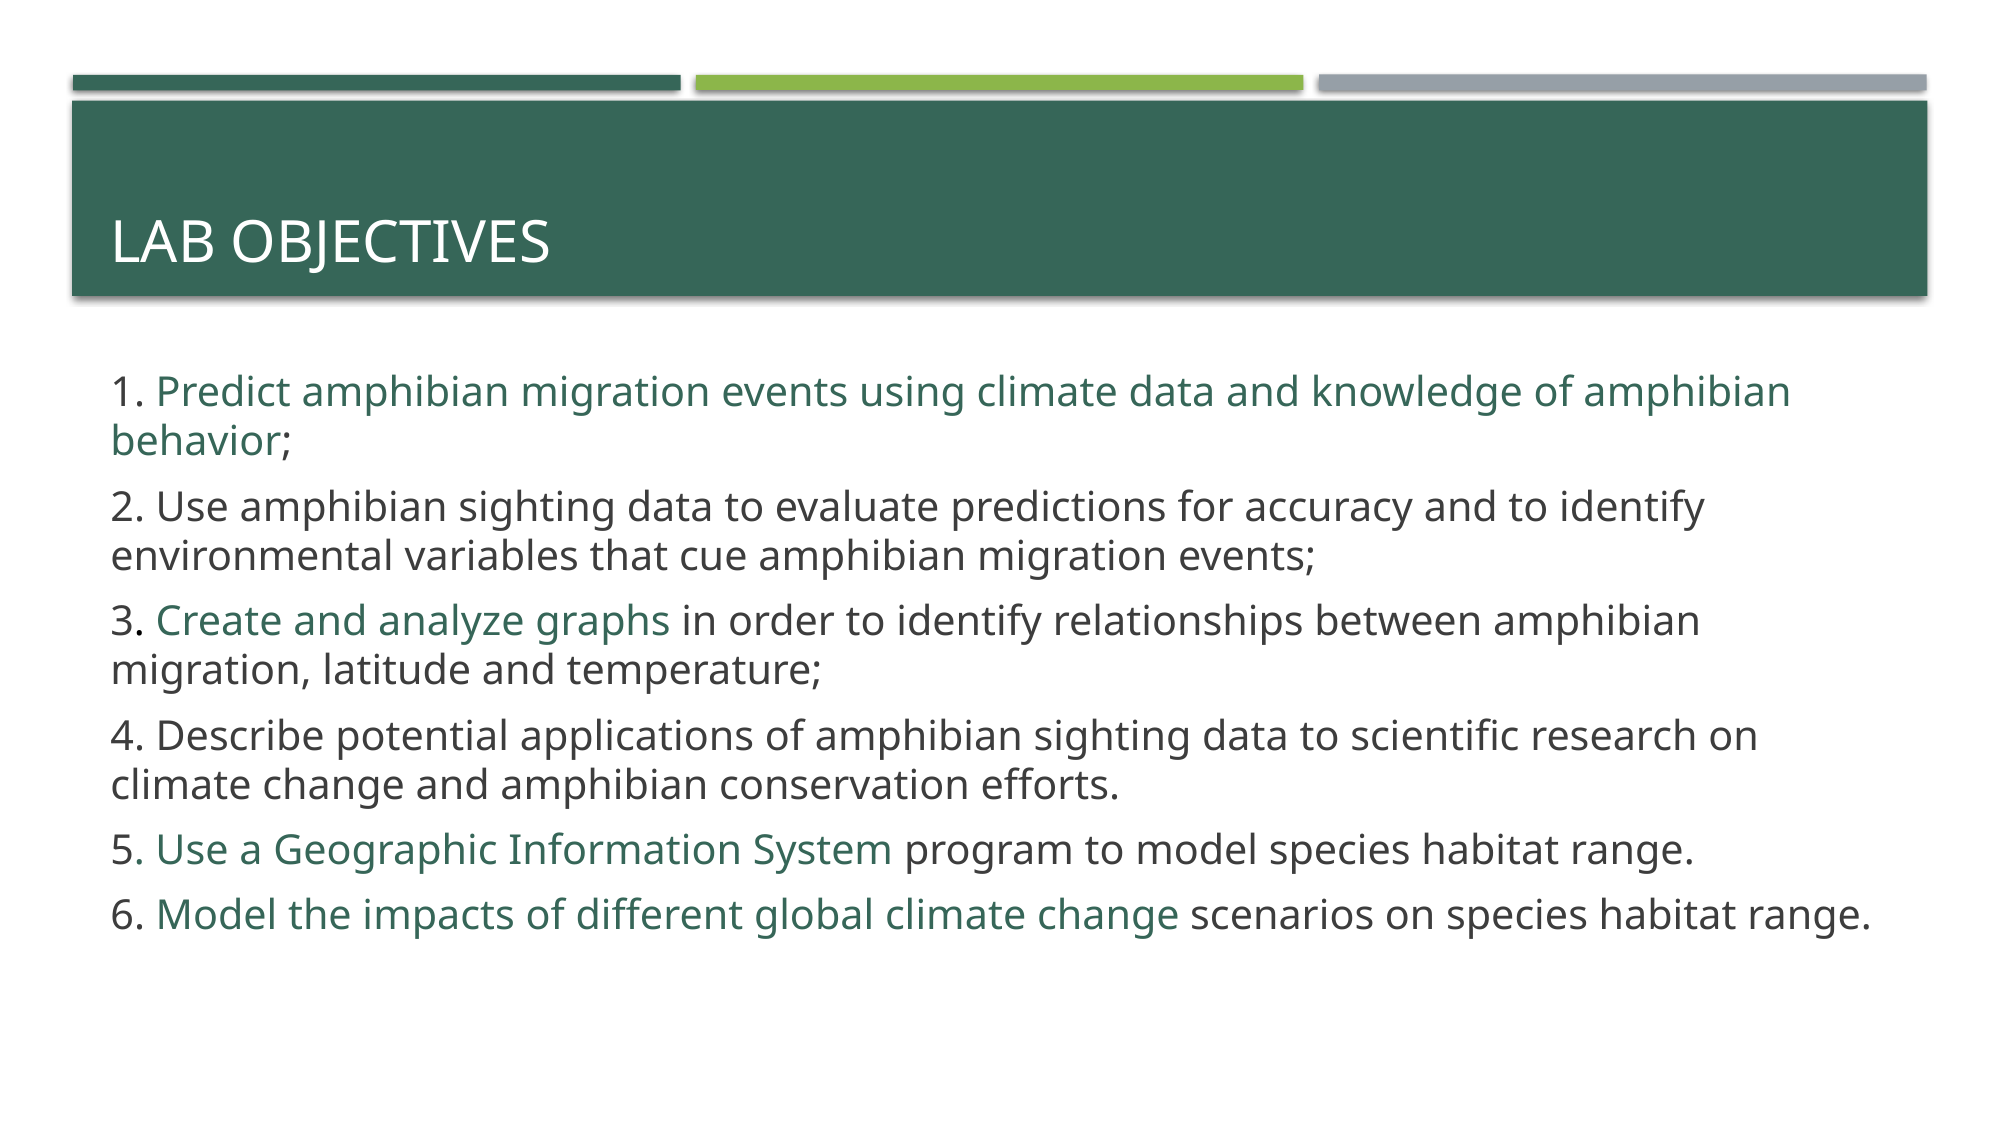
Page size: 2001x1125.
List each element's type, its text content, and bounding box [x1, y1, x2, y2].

title Lab Objectives [95, 115, 1905, 282]
list 1. Predict amphibian migration events using climate data and knowledge of amphibian behavior; 2. Use amphibian sighting data to evaluate predictions for accuracy and to identify environmental variables that cue amphibian migration events; 3. Create and analyze graphs in order to identify relationships between amphibian migration, latitude and temperature; 4. Describe potential applications of amphibian sighting data to scientific research on climate change and amphibian conservation efforts. 5. Use a Geographic Information System program to model species habitat range. 6. Model the impacts of different global climate change scenarios on species habitat range. [95, 357, 1905, 962]
